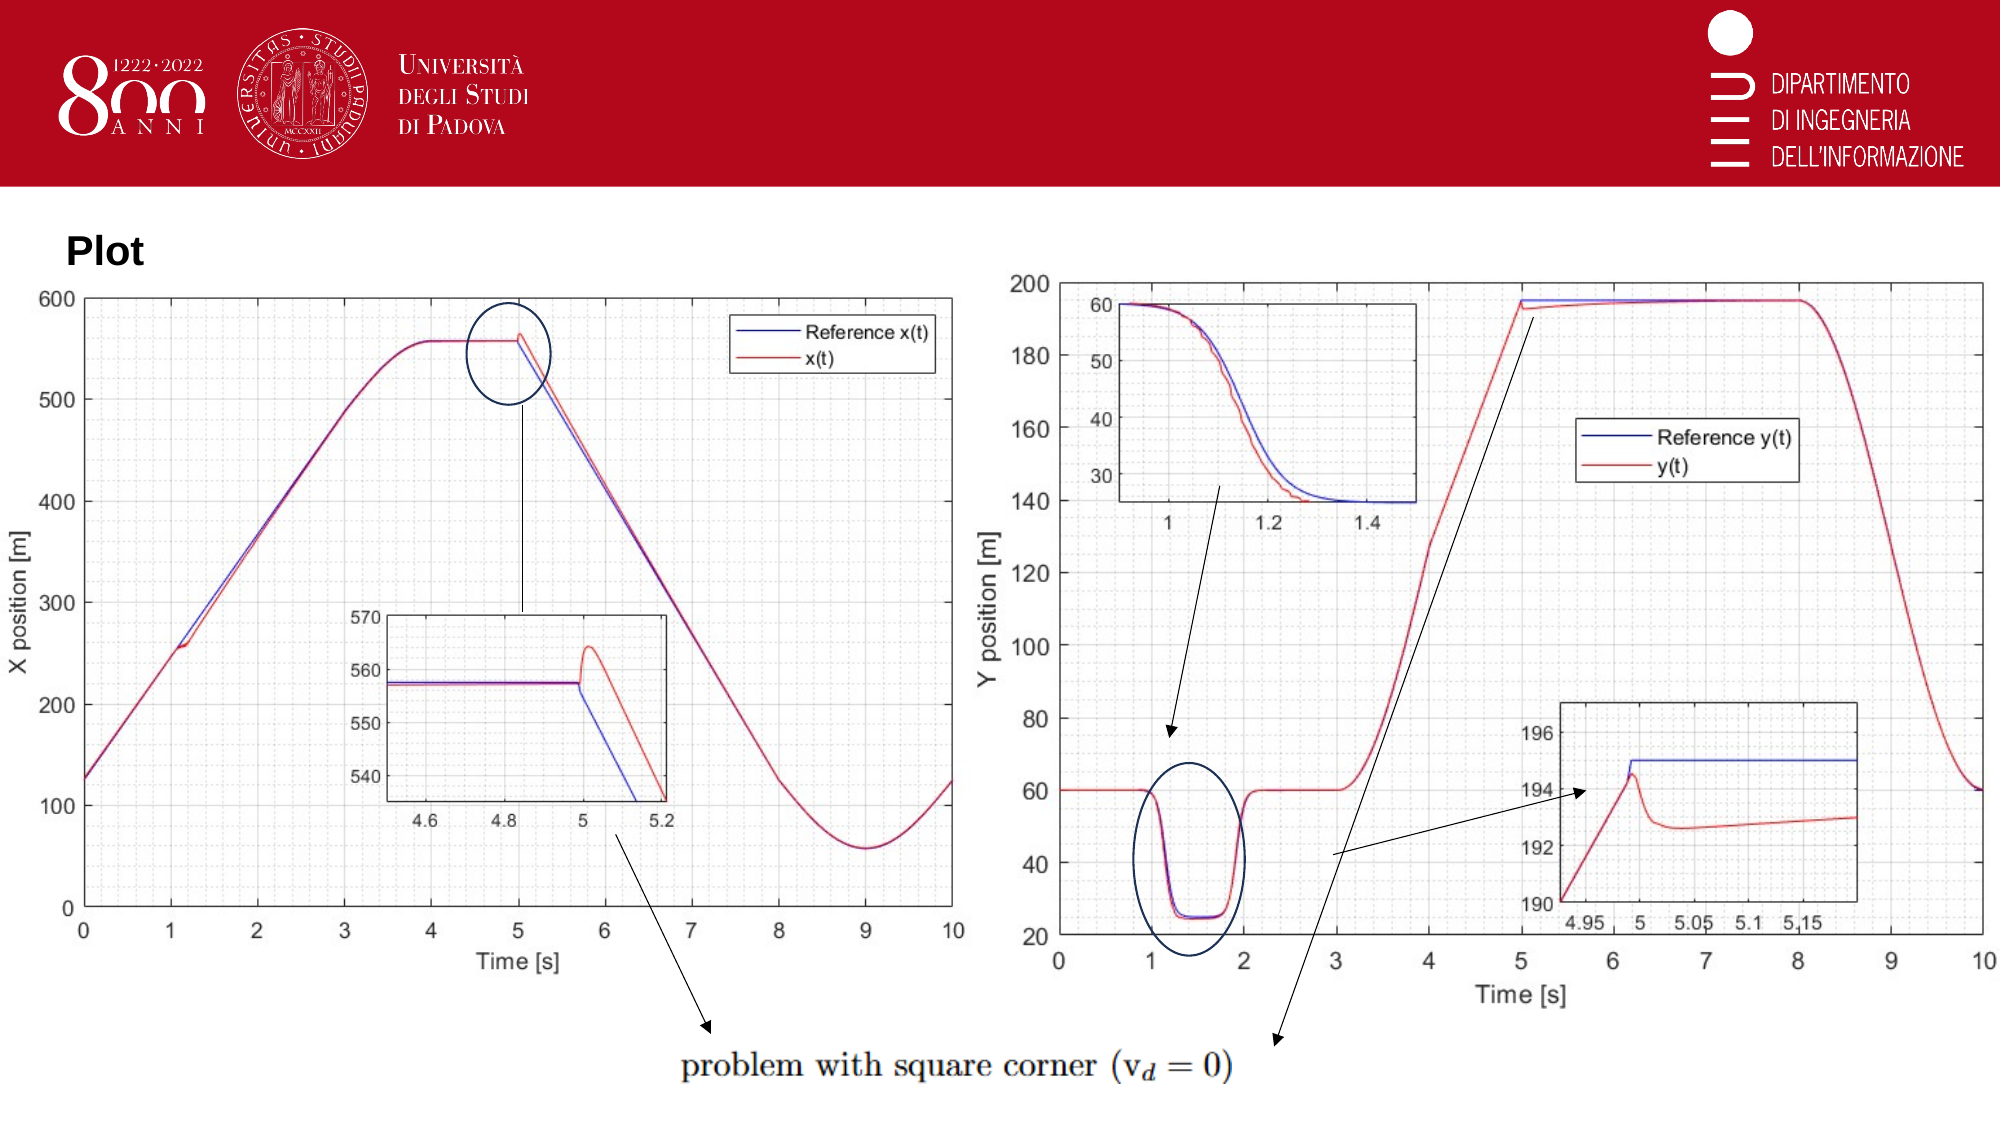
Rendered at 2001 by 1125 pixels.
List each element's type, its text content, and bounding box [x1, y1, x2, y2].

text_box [1274, 316, 1534, 1047]
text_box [1169, 485, 1220, 738]
picture [668, 1033, 1232, 1084]
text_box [615, 834, 711, 1034]
picture [1663, 0, 2000, 221]
picture [0, 270, 2000, 1010]
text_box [1333, 790, 1587, 855]
text_box Plot [50, 216, 860, 281]
